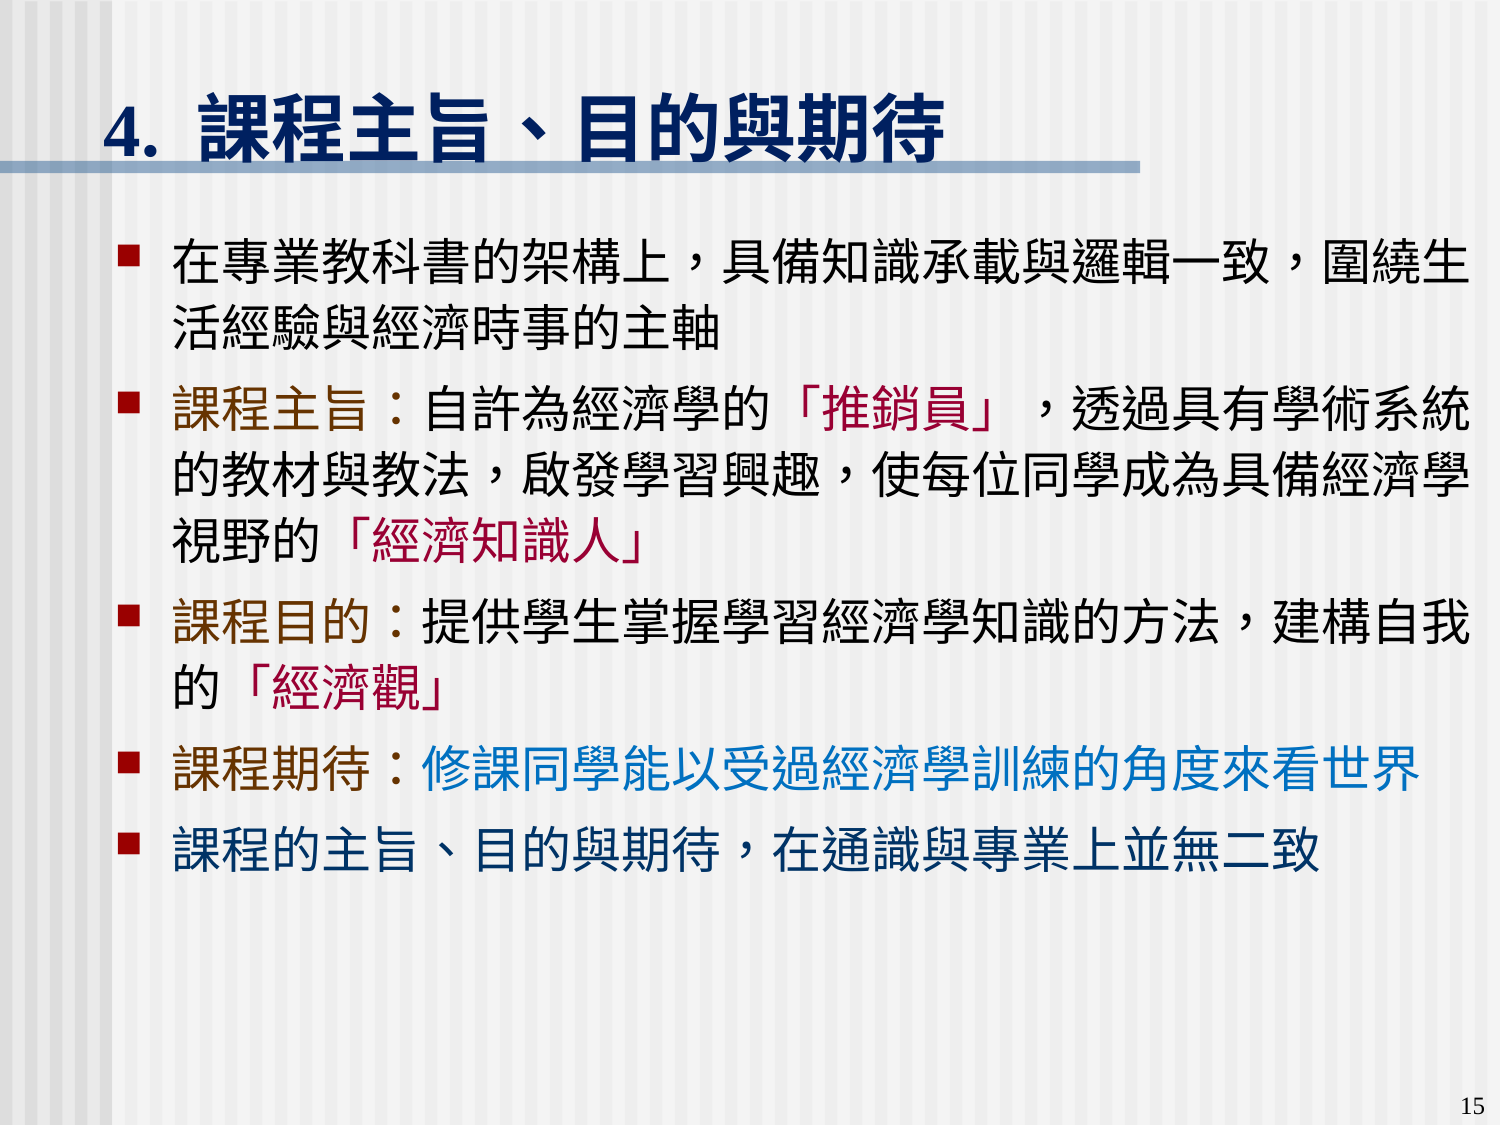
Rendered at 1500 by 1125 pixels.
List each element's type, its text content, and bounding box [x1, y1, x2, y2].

list 在專業教科書的架構上，具備知識承載與邏輯一致，圍繞生活經驗與經濟時事的主軸 課程主旨：自許為經濟學的「推銷員」，透過具有學術系統的教材與教法，啟發學習興趣，使每位同學成為具備經濟學視野的「經濟知識人」 課程目的：提供學生掌握學習經濟學知識的方法，建構自我的「經濟觀」 課程期待：修課同學能以受過經濟學訓練的角度來看世界 課程的主旨、目的與期待，在通識與專業上並無二致 [99, 216, 1500, 1059]
title 4. 課程主旨、目的與期待 [88, 72, 1471, 180]
slide_number 15 [1187, 1052, 1500, 1125]
